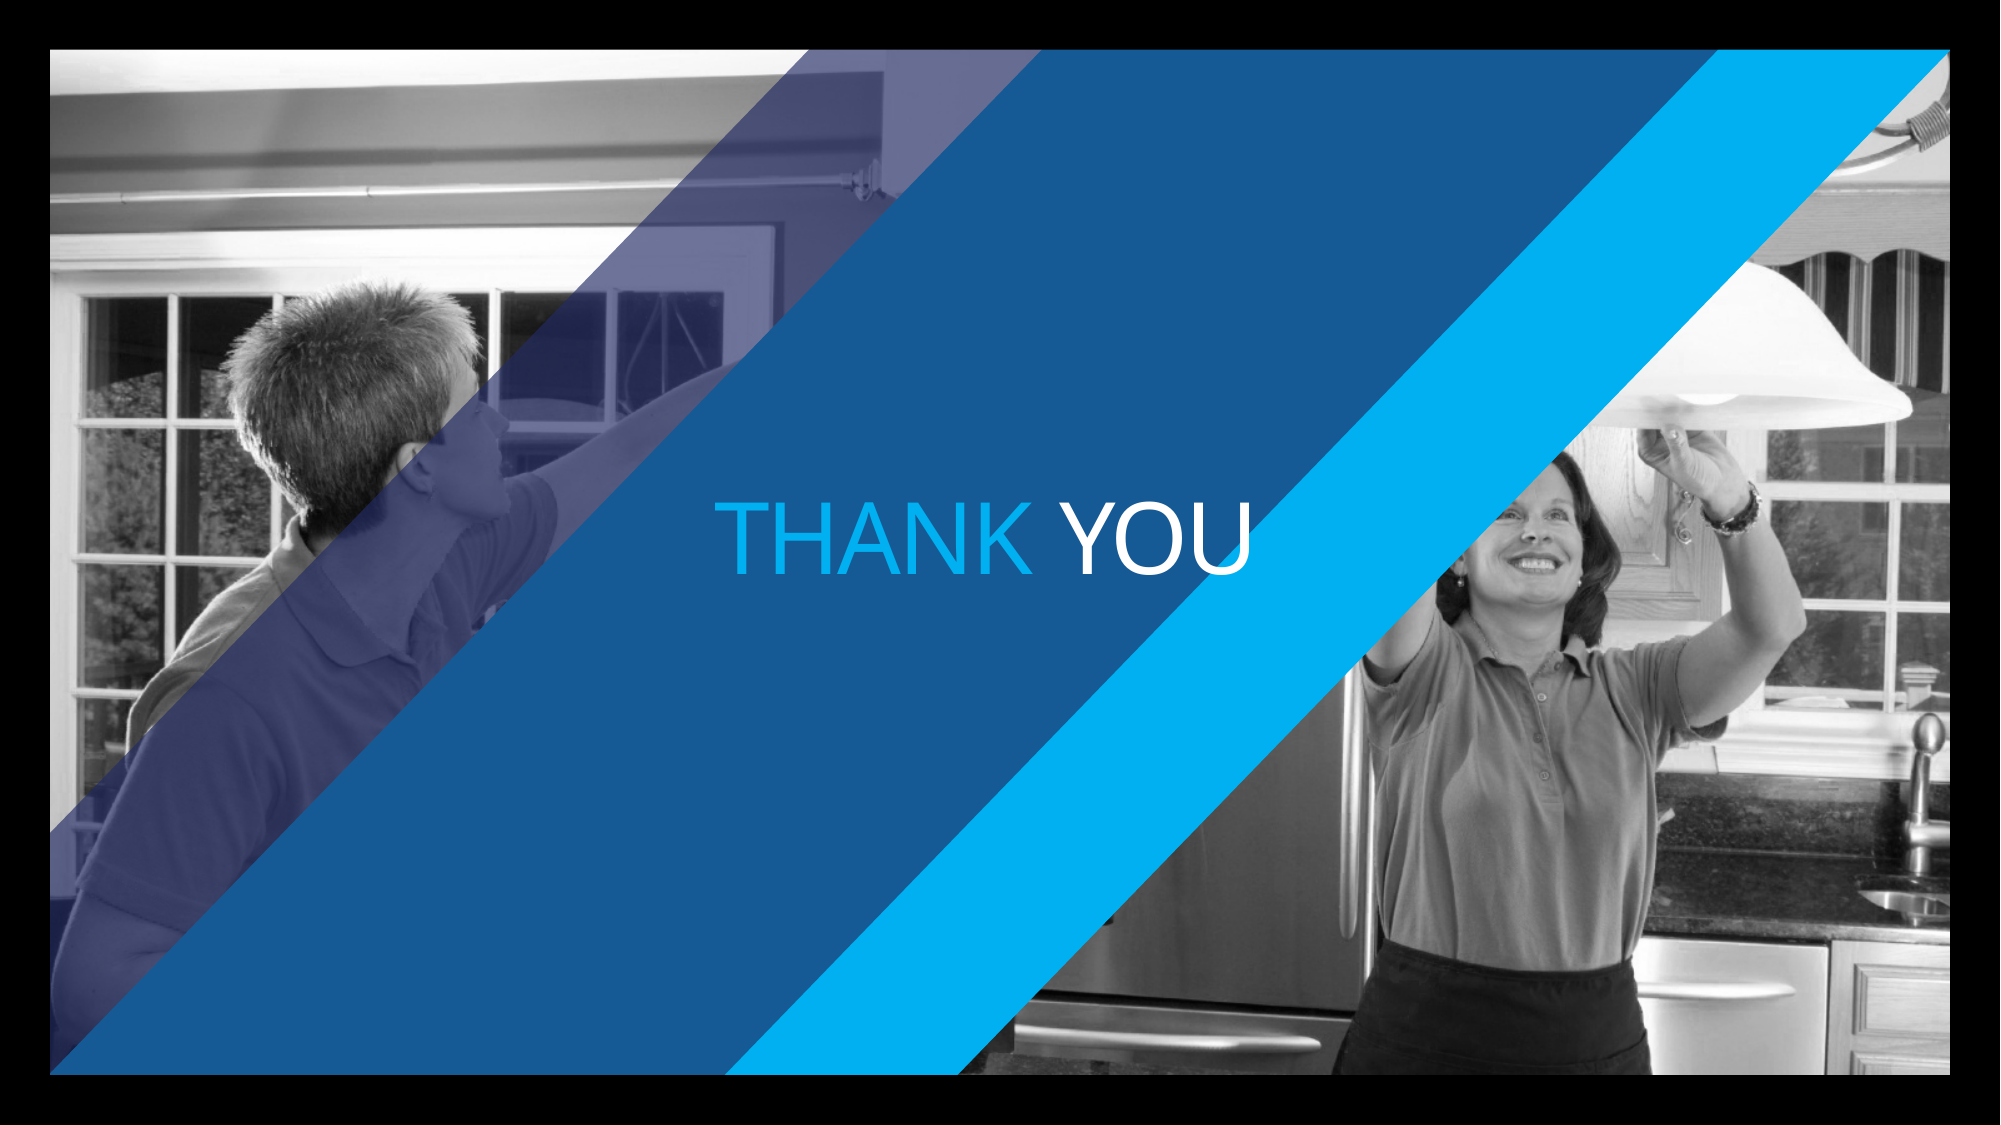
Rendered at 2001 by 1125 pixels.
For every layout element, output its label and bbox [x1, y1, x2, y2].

text_box [0, 0, 2000, 1125]
